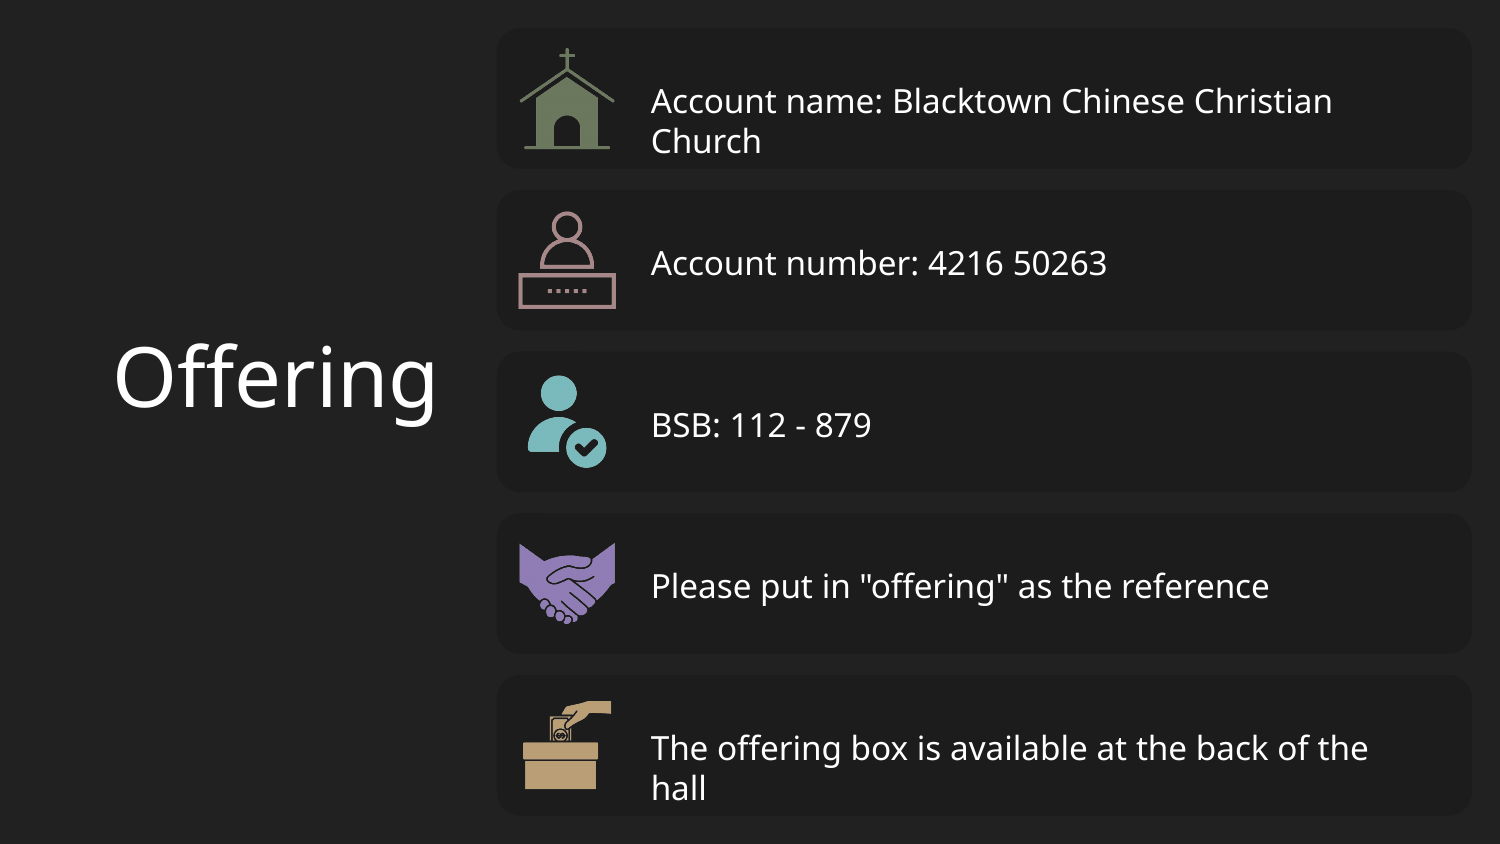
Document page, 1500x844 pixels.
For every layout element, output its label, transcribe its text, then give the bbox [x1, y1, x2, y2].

text_box Please put in "offering" as the reference [636, 513, 1417, 613]
text_box BSB: 112 - 879 [636, 351, 1417, 452]
picture [510, 203, 624, 317]
text_box [496, 674, 1473, 817]
text_box The offering box is available at the back of the hall [636, 674, 1417, 815]
text_box [496, 27, 1473, 170]
picture [510, 688, 624, 802]
picture [510, 41, 624, 155]
text_box Account number: 4216 50263 [636, 189, 1417, 290]
picture [510, 527, 624, 641]
text_box [496, 189, 1473, 332]
picture [510, 365, 624, 479]
text_box [496, 350, 1473, 493]
text_box Offering [112, 271, 563, 432]
text_box Account name: Blacktown Chinese Christian Church [636, 28, 1417, 168]
text_box [496, 512, 1473, 655]
